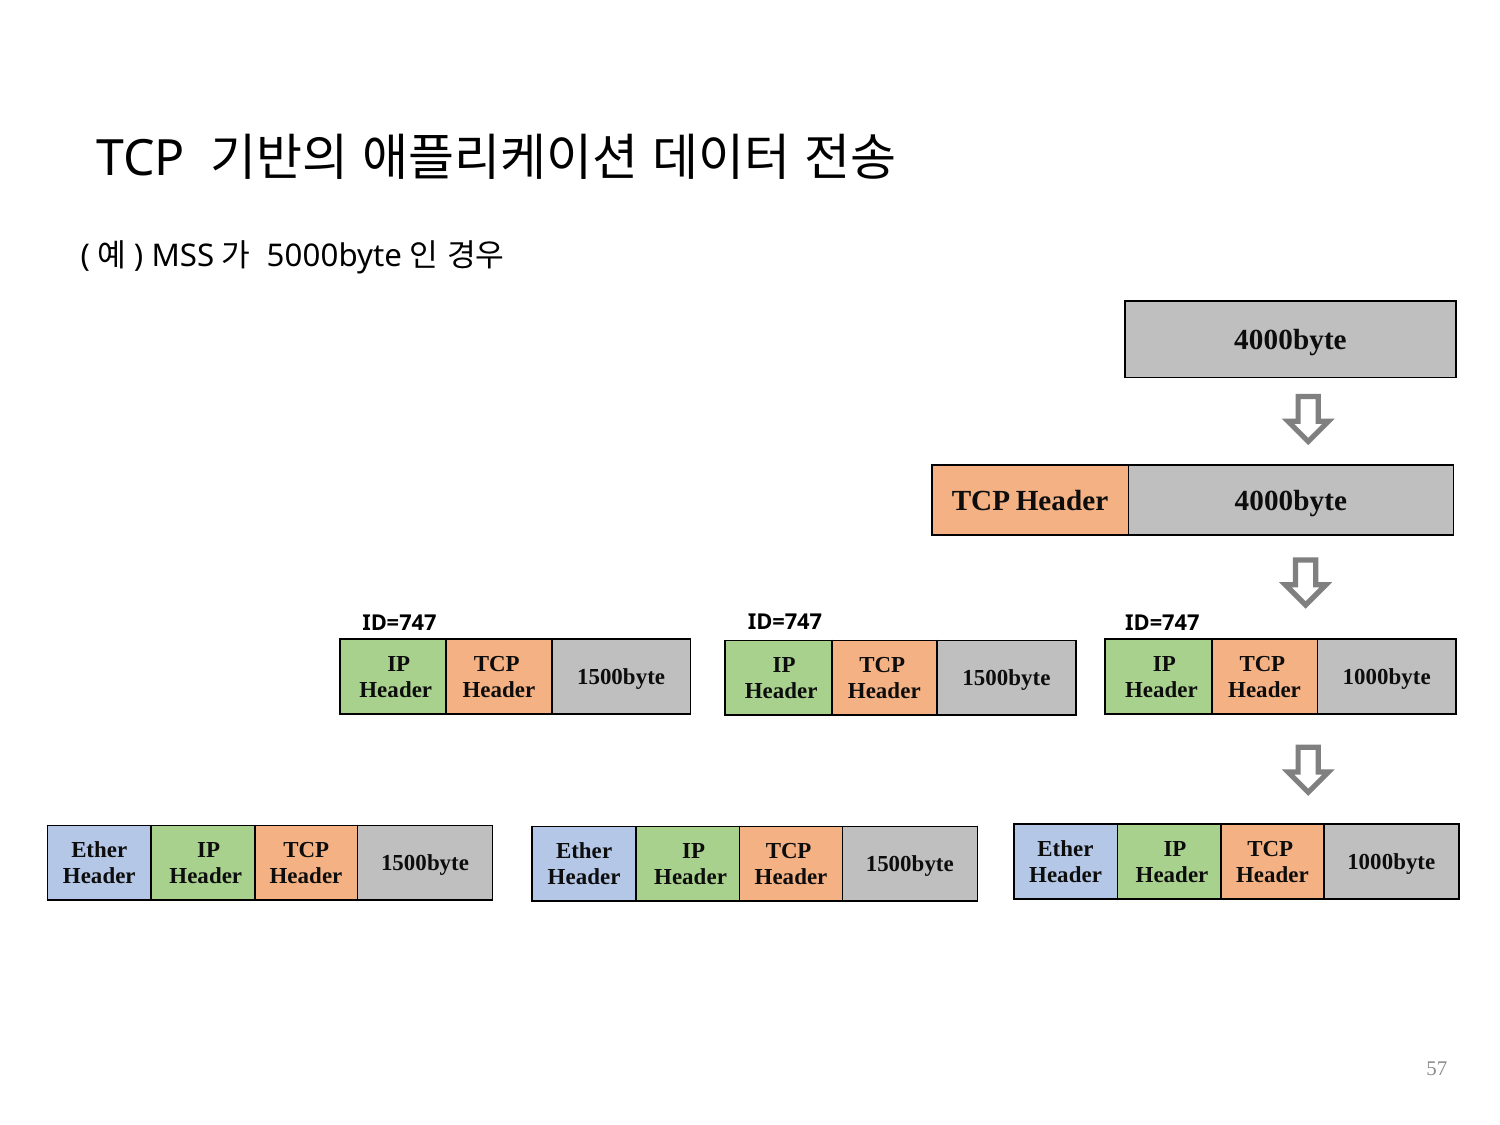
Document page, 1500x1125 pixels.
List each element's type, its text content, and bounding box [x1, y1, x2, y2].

table_header IP Header [341, 640, 445, 713]
slide_number 57 [1124, 1037, 1463, 1097]
table_header 4000byte [1129, 466, 1453, 534]
table_header IP Header [1118, 825, 1220, 898]
text_box [1285, 395, 1331, 444]
table_header Ether Header [48, 826, 150, 899]
table_header IP Header [637, 827, 739, 900]
table_header TCP Header [256, 826, 357, 899]
text_box [1282, 558, 1329, 607]
table_header Ether Header [533, 827, 635, 900]
table_header TCP Header [447, 640, 551, 713]
text_box ID=747 [733, 599, 838, 641]
table_header 1500byte [358, 826, 492, 899]
table_header TCP Header [833, 641, 936, 714]
table_header 1000byte [1318, 640, 1455, 713]
table_header 1500byte [553, 640, 690, 713]
table_header 1500byte [843, 827, 977, 900]
text_box ID=747 [1110, 601, 1215, 642]
table_header TCP Header [1222, 825, 1323, 898]
text_box [1285, 746, 1331, 794]
table_header 1000byte [1325, 825, 1458, 898]
table_header 4000byte [1126, 302, 1455, 377]
table_header IP Header [1106, 640, 1211, 713]
table_header 1500byte [938, 641, 1075, 714]
table_header TCP Header [933, 466, 1128, 534]
table_header TCP Header [1213, 640, 1317, 713]
text_box ID=747 [347, 601, 452, 642]
text_box (예) MSS가 5000byte인 경우 [65, 227, 529, 280]
table_header Ether Header [1015, 825, 1117, 898]
text_box TCP 기반의 애플리케이션 데이터 전송 [82, 117, 926, 253]
table_header TCP Header [740, 827, 842, 900]
table_header IP Header [726, 641, 831, 714]
table_header IP Header [152, 826, 254, 899]
